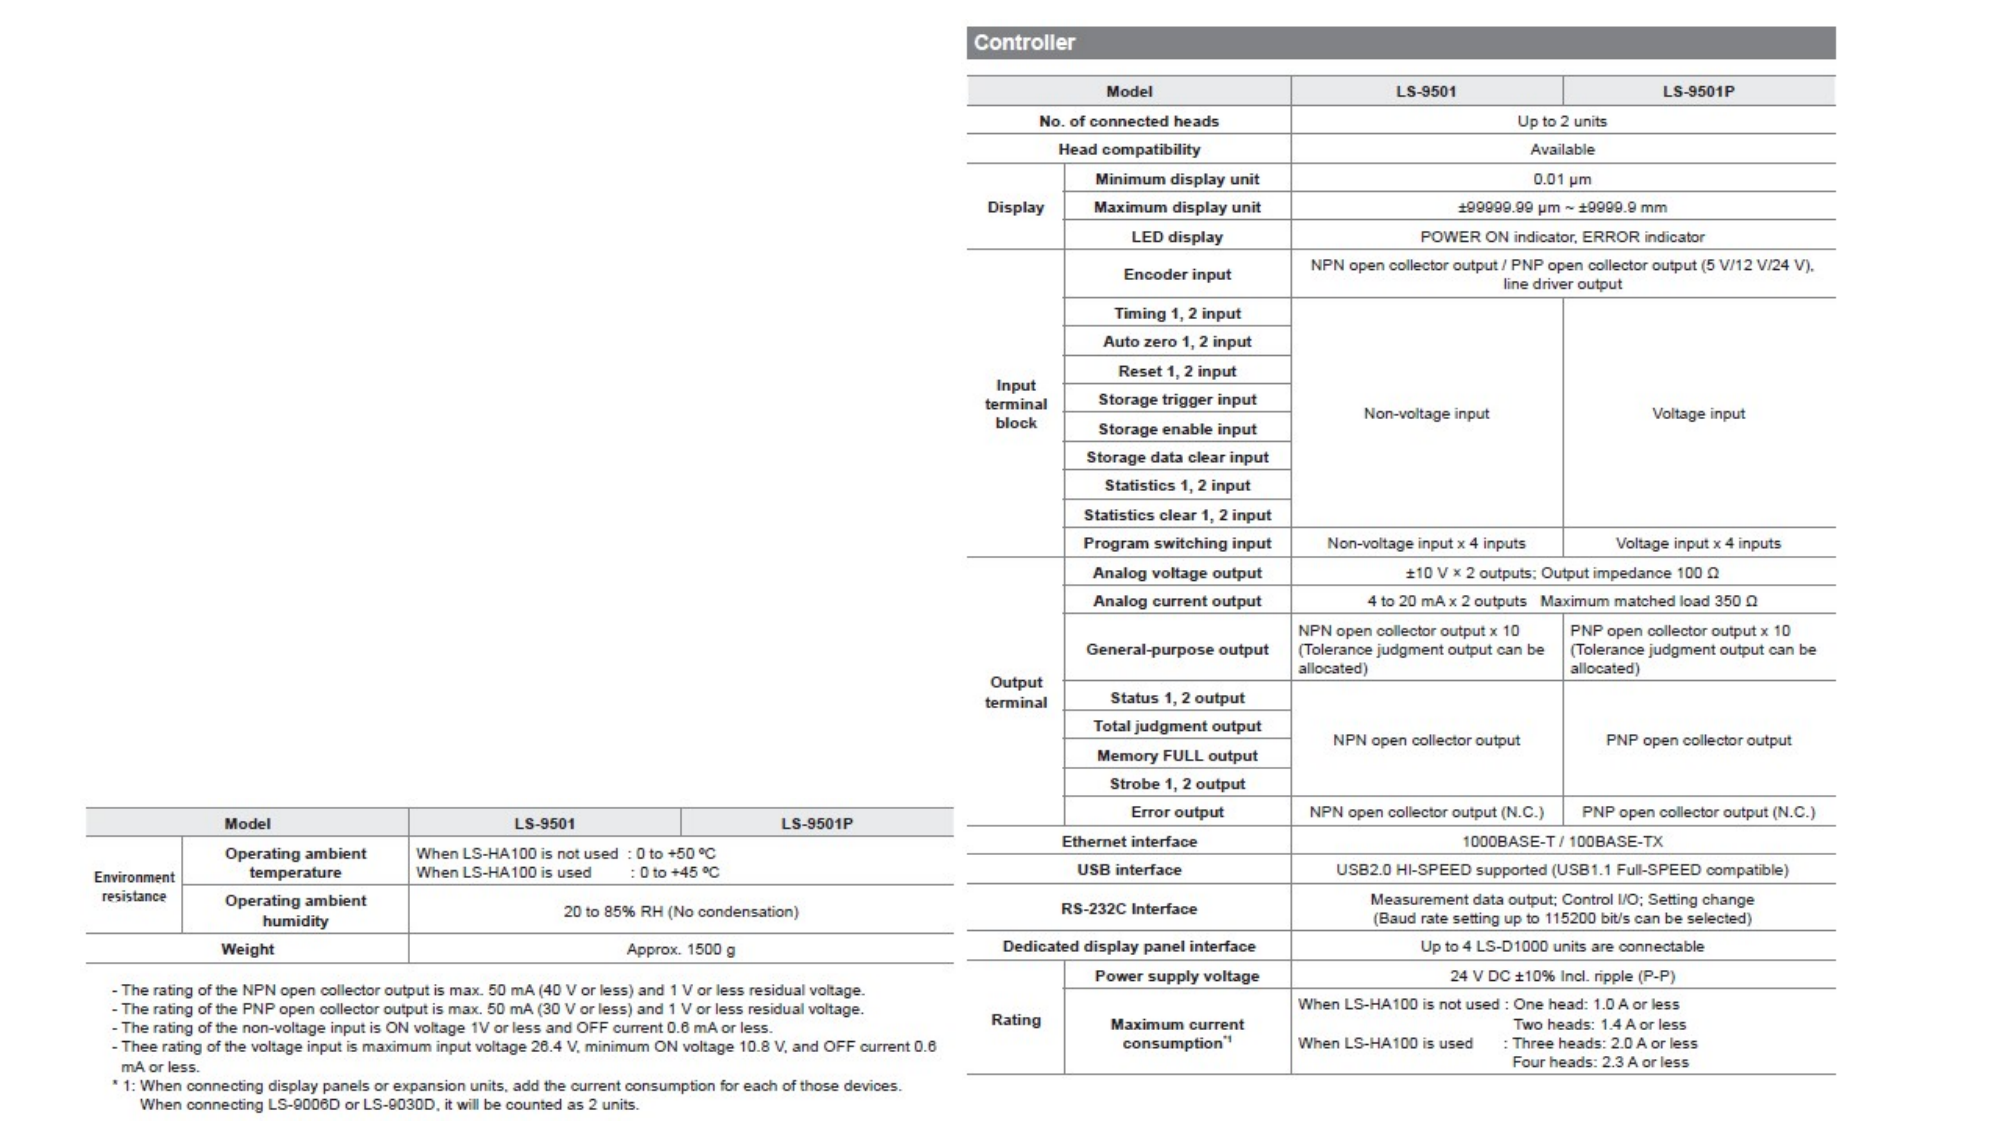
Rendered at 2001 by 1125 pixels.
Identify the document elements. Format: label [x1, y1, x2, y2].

picture [79, 19, 1841, 1121]
